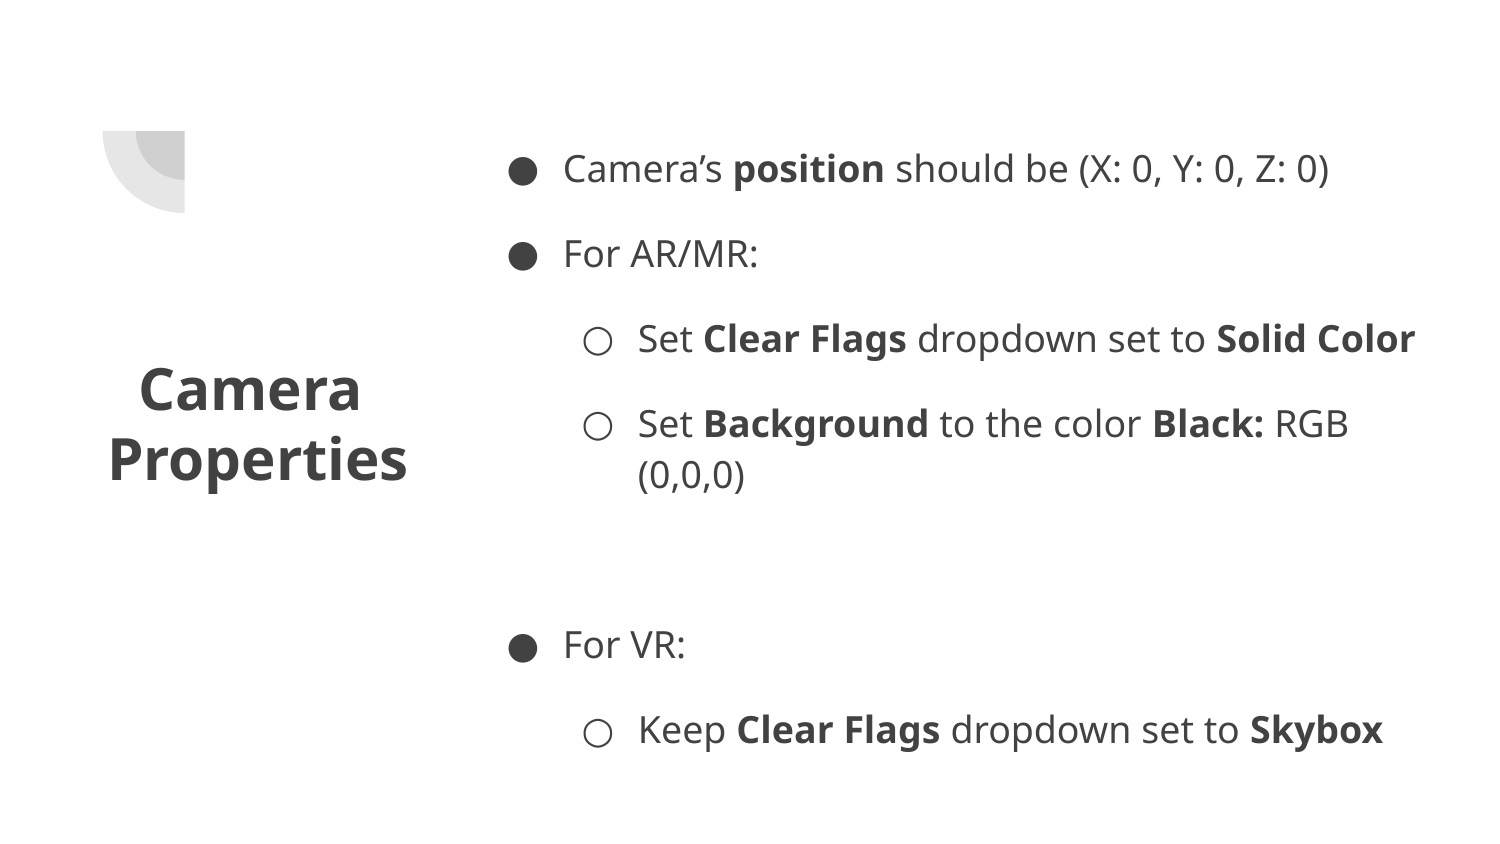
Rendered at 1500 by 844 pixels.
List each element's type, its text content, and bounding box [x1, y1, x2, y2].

list Camera’s position should be (X: 0, Y: 0, Z: 0) For AR/MR: Set Clear Flags dropdown set to Solid Color Set Background to the color Black: RGB (0,0,0) For VR: Keep Clear Flags dropdown set to Skybox [472, 122, 1454, 722]
title Camera Properties [43, 281, 472, 563]
